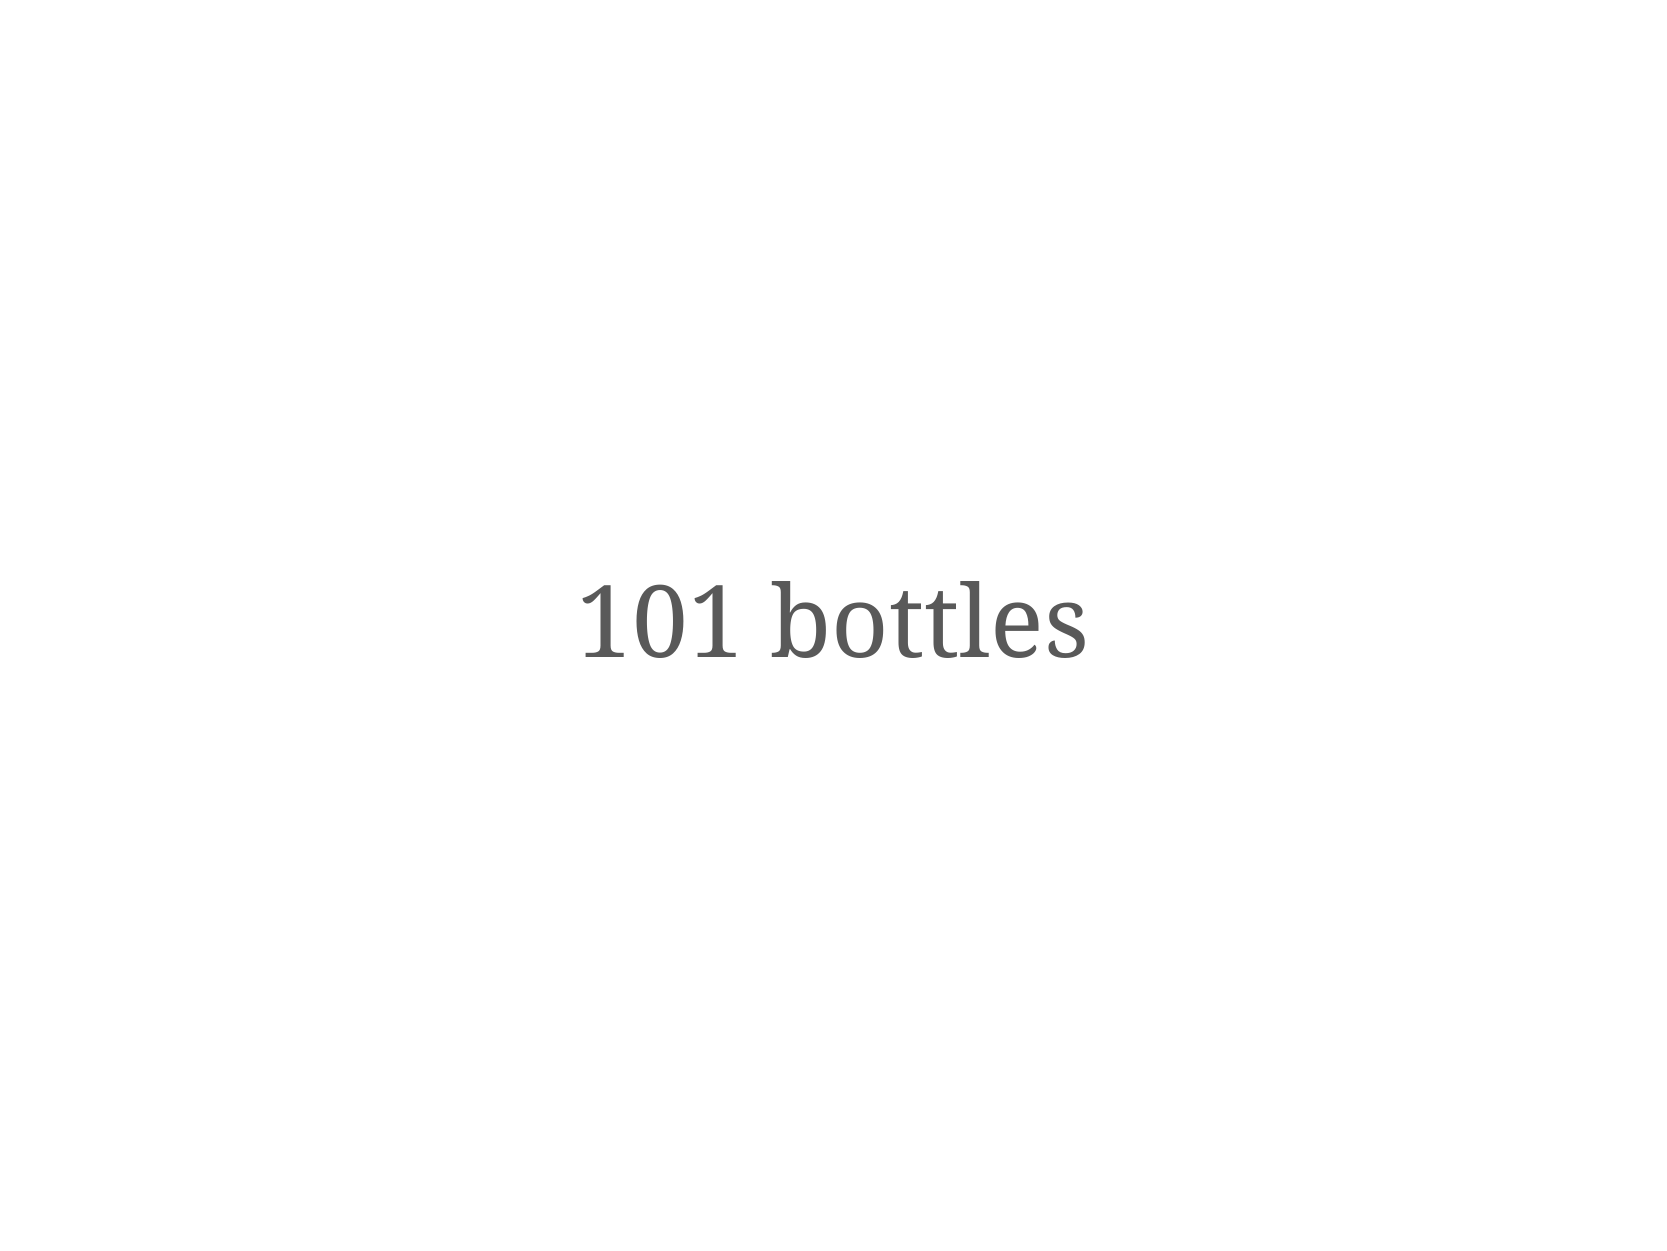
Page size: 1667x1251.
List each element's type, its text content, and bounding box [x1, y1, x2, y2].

text_box 101 bottles [370, 549, 1296, 685]
